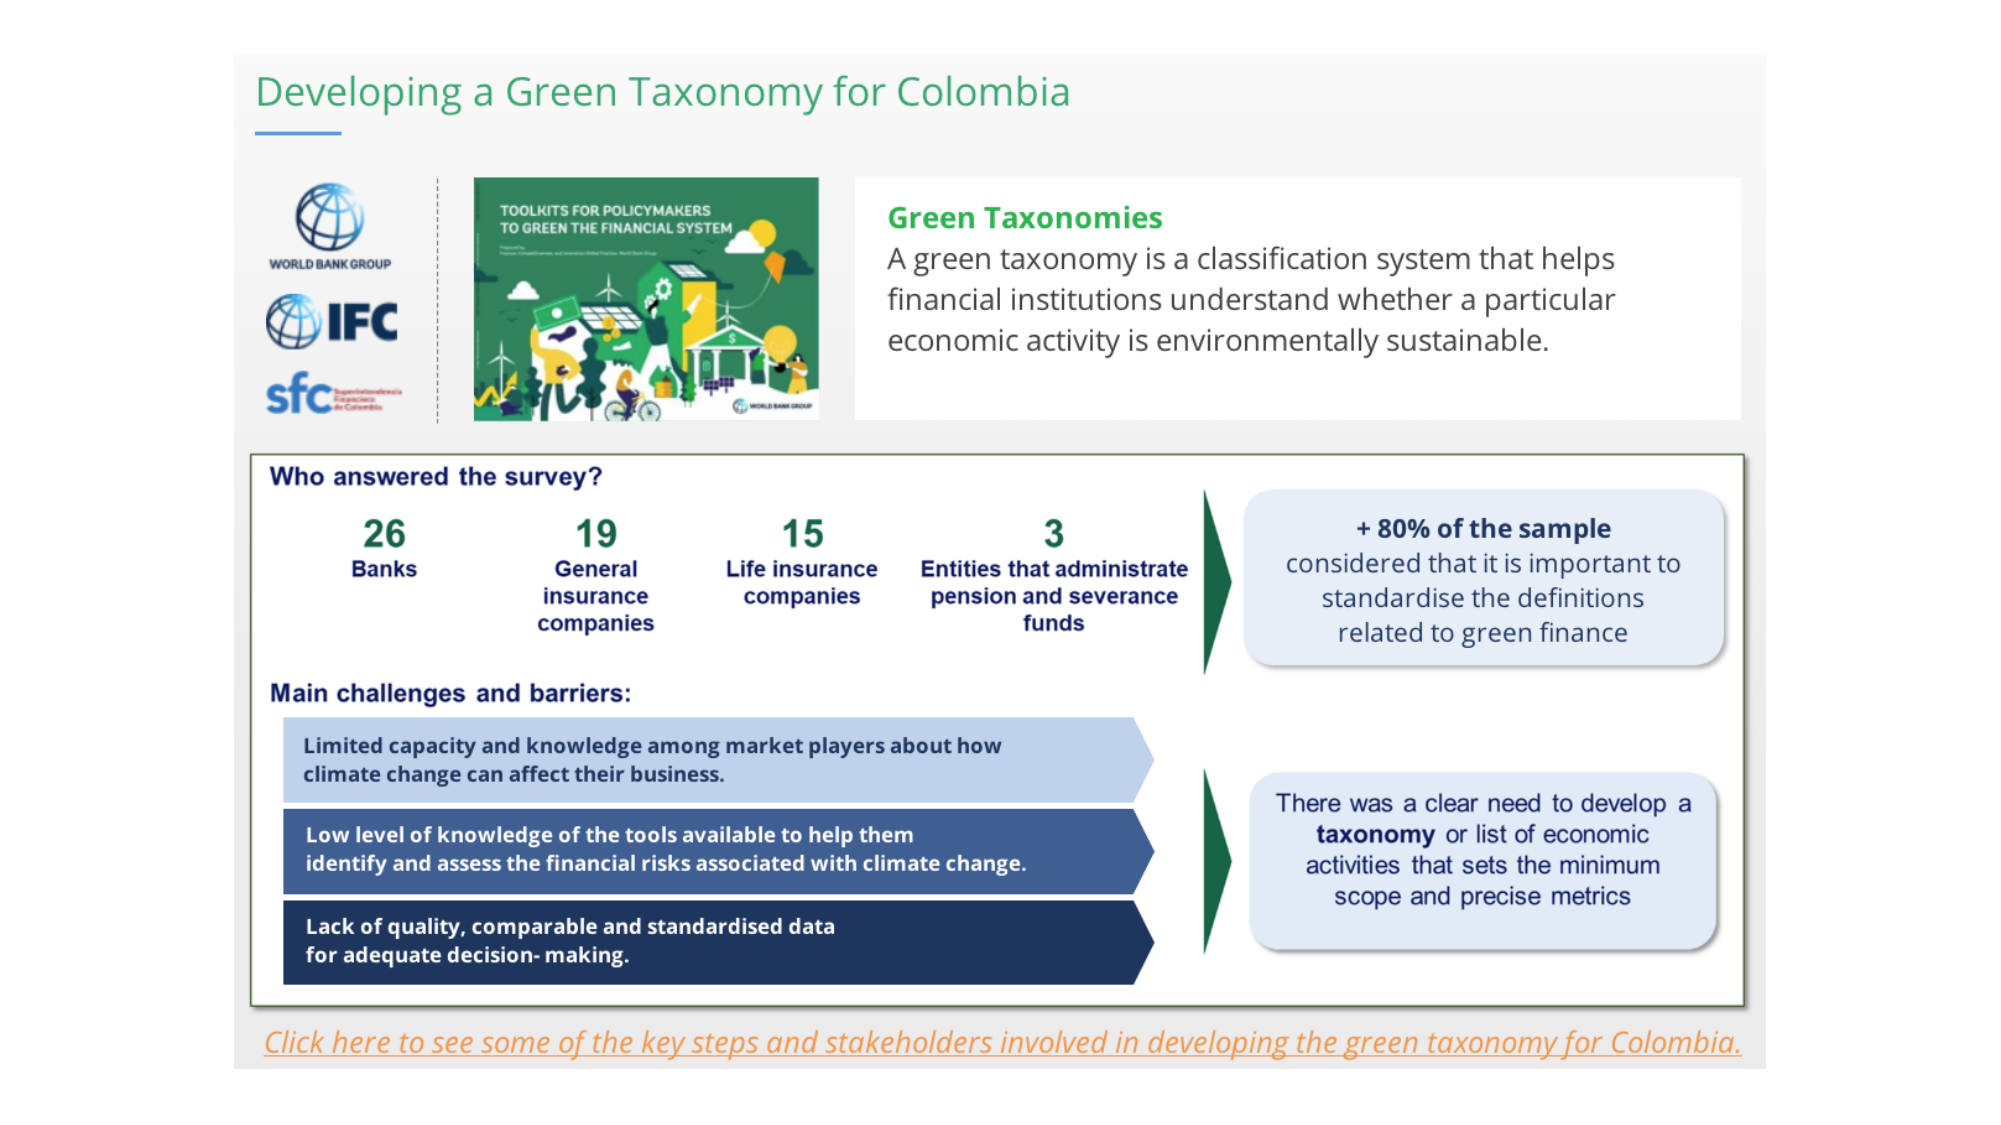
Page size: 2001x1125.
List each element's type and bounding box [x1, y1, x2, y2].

picture [234, 55, 1766, 1069]
